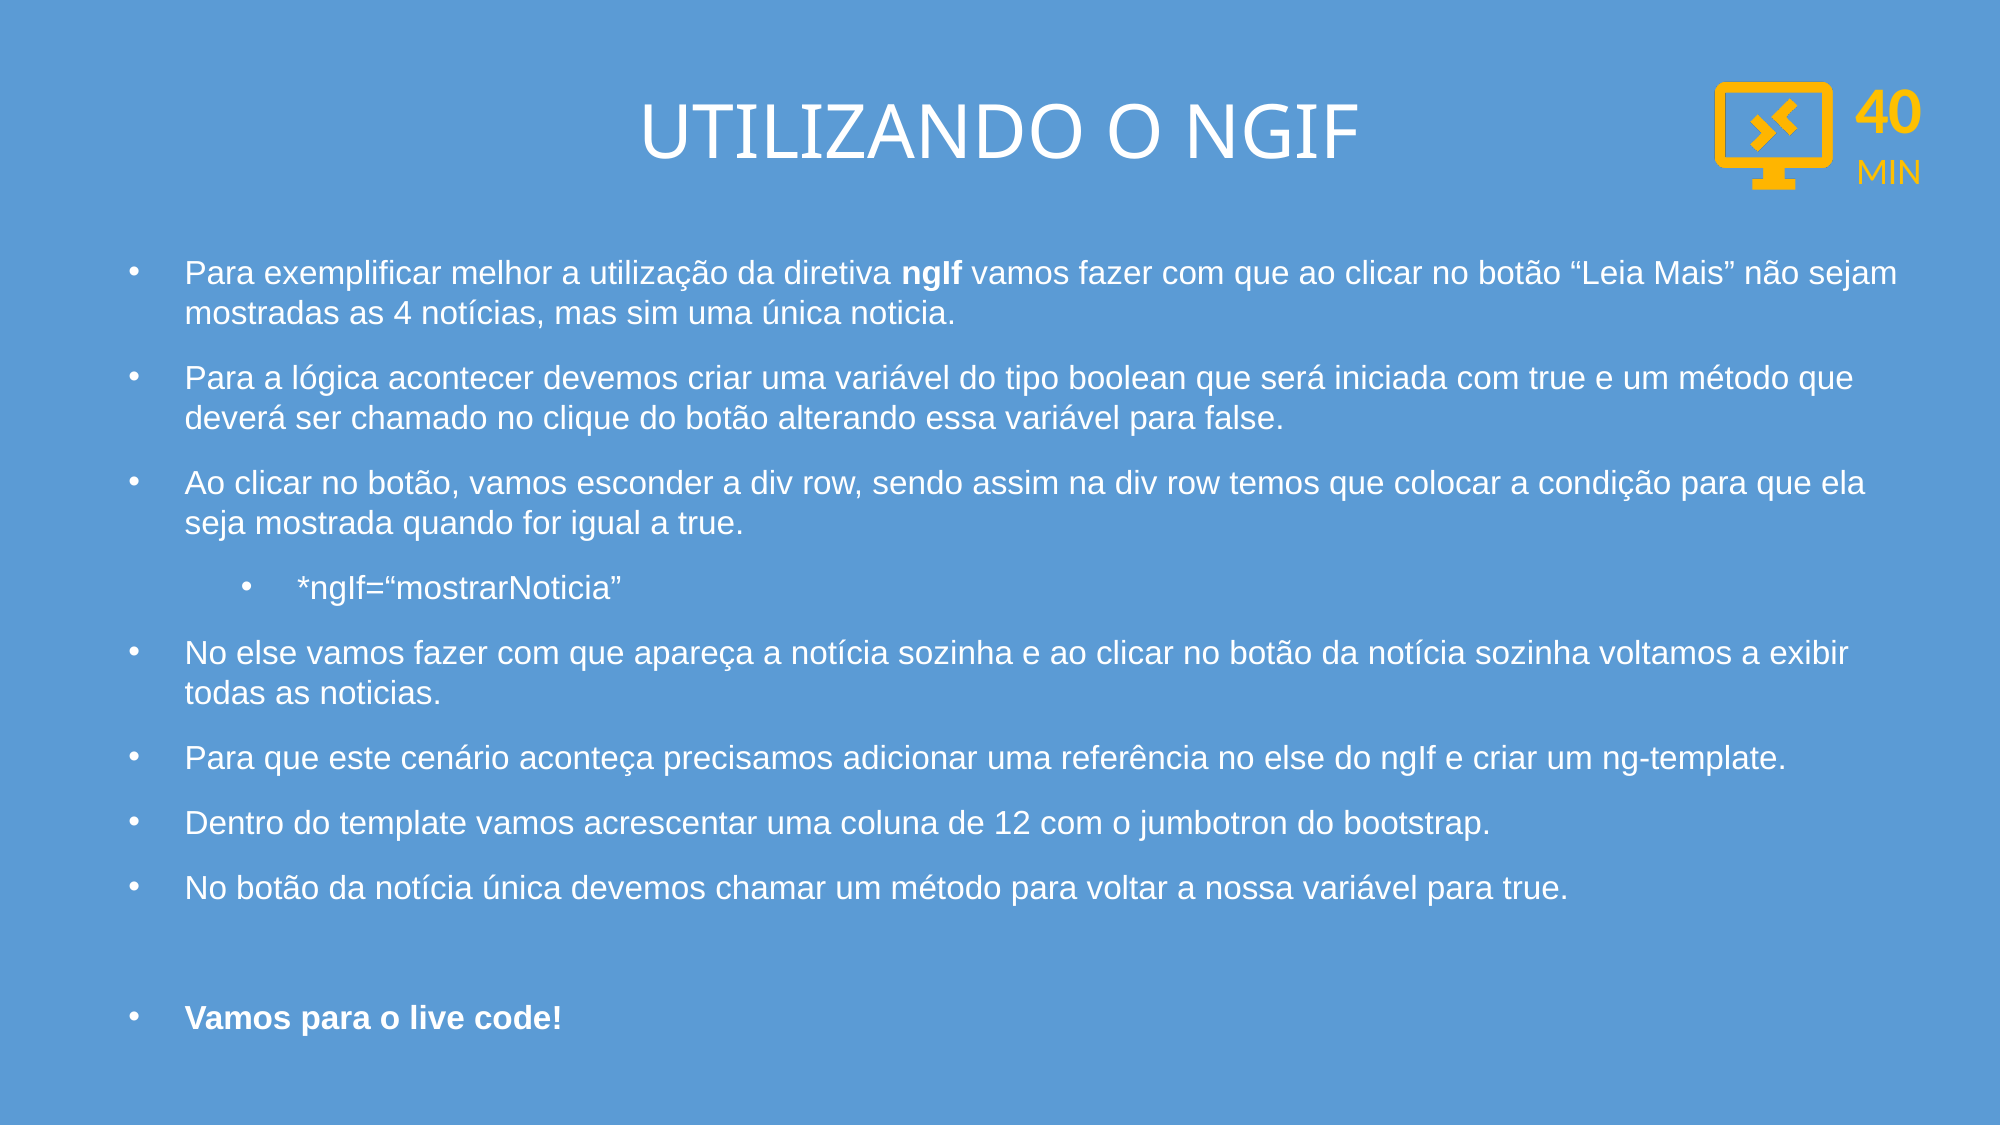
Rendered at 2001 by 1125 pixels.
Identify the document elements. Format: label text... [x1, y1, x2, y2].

text_box Utilizando o ngif [58, 90, 1709, 180]
text_box Para exemplificar melhor a utilização da diretiva ngIf vamos fazer com que ao clicar no botão “Leia Mais” não sejam mostradas as 4 notícias, mas sim uma única noticia. Para a lógica acontecer devemos criar uma variável do tipo boolean que será iniciada com true e um método que deverá ser chamado no clique do botão alterando essa variável para false. Ao clicar no botão, vamos esconder a div row, sendo assim na div row temos que colocar a condição para que ela seja mostrada quando for igual a true. *ngIf=“mostrarNoticia” No else vamos fazer com que apareça a notícia sozinha e ao clicar no botão da notícia sozinha voltamos a exibir todas as noticias. Para que este cenário aconteça precisamos adicionar uma referência no else do ngIf e criar um ng-template. Dentro do template vamos acrescentar uma coluna de 12 com o jumbotron do bootstrap. No botão da notícia única devemos chamar um método para voltar a nossa variável para true. Vamos para o live code! [113, 244, 1915, 1044]
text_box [1709, 59, 1940, 202]
